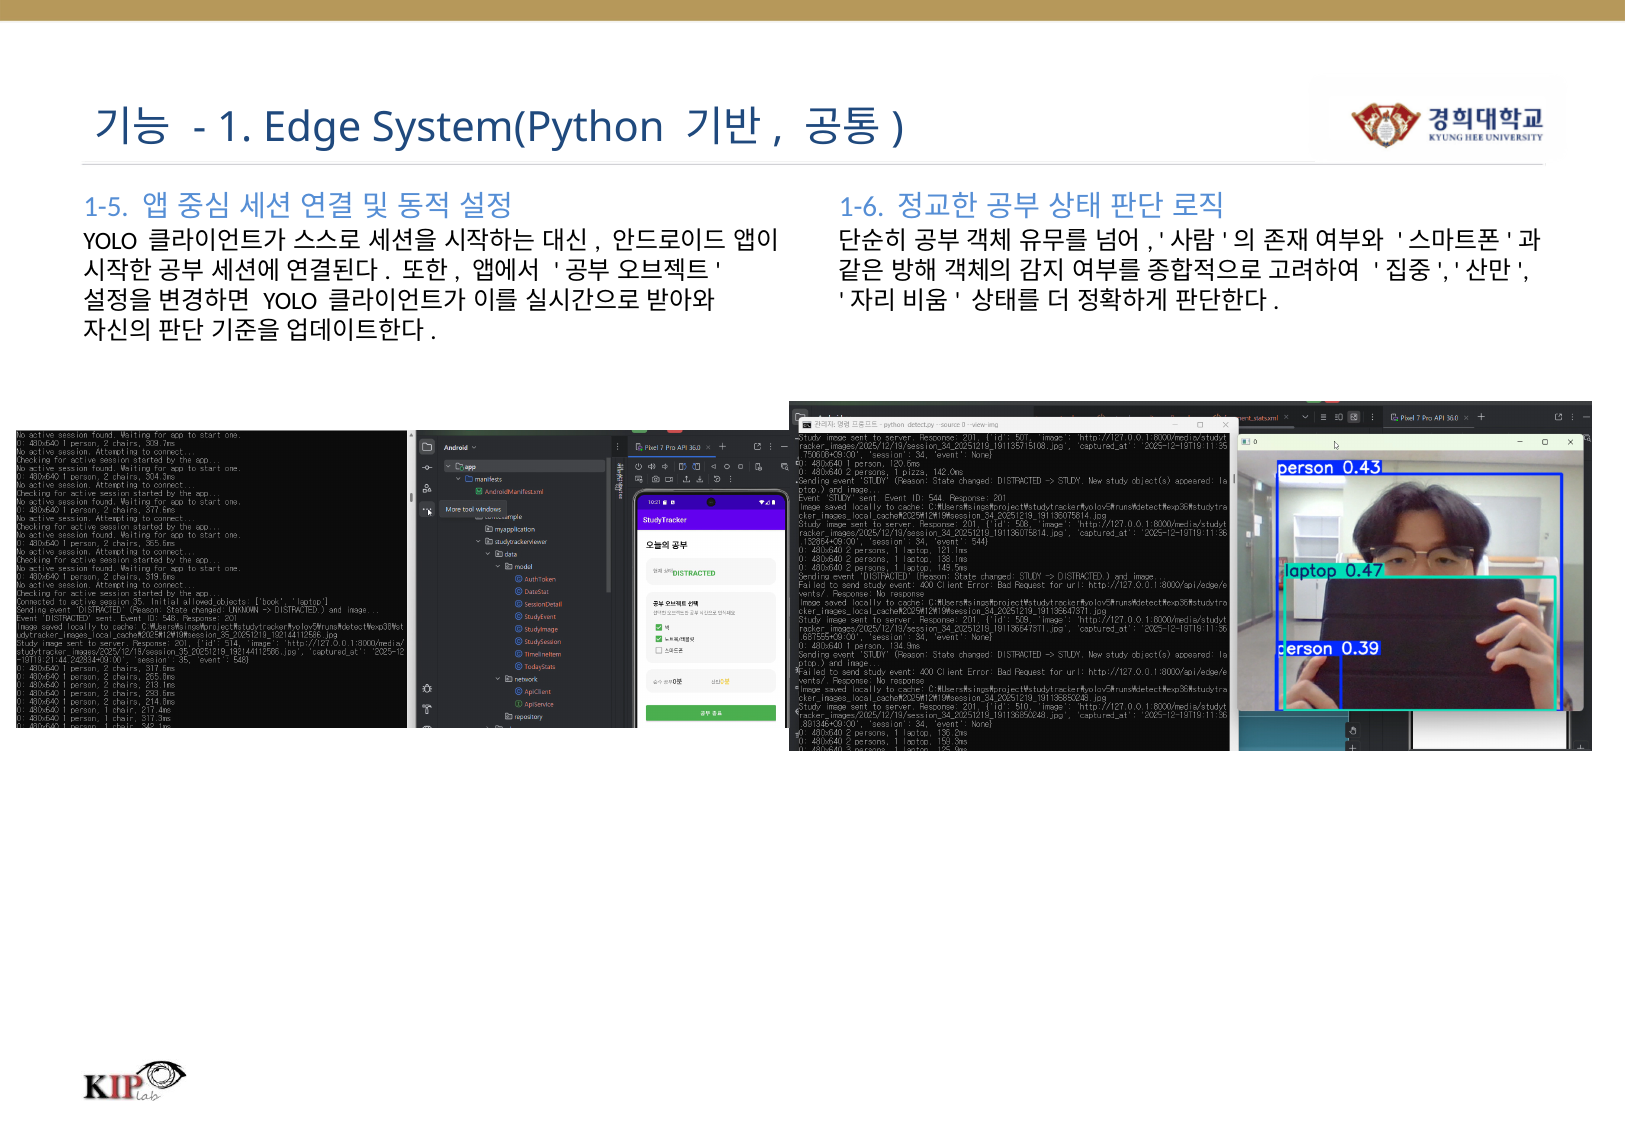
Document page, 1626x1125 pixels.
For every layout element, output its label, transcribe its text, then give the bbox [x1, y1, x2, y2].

list 1-5. 앱 중심 세션 연결 및 동적 설정 YOLO 클라이언트가 스스로 세션을 시작하는 대신, 안드로이드 앱이 시작한 공부 세션에 연결된다. 또한, 앱에서 '공부 오브젝트' 설정을 변경하면 YOLO 클라이언트가 이를 실시간으로 받아와 자신의 판단 기준을 업데이트한다. [81, 187, 789, 369]
title 기능 - 1. Edge System(Python 기반, 공통) [94, 100, 1531, 151]
list 1-6. 정교한 공부 상태 판단 로직 단순히 공부 객체 유무를 넘어, '사람'의 존재 여부와 '스마트폰'과 같은 방해 객체의 감지 여부를 종합적으로 고려하여 '집중', '산만', '자리 비움' 상태를 더 정확하게 판단한다. [836, 187, 1544, 367]
picture [0, 0, 1625, 1125]
